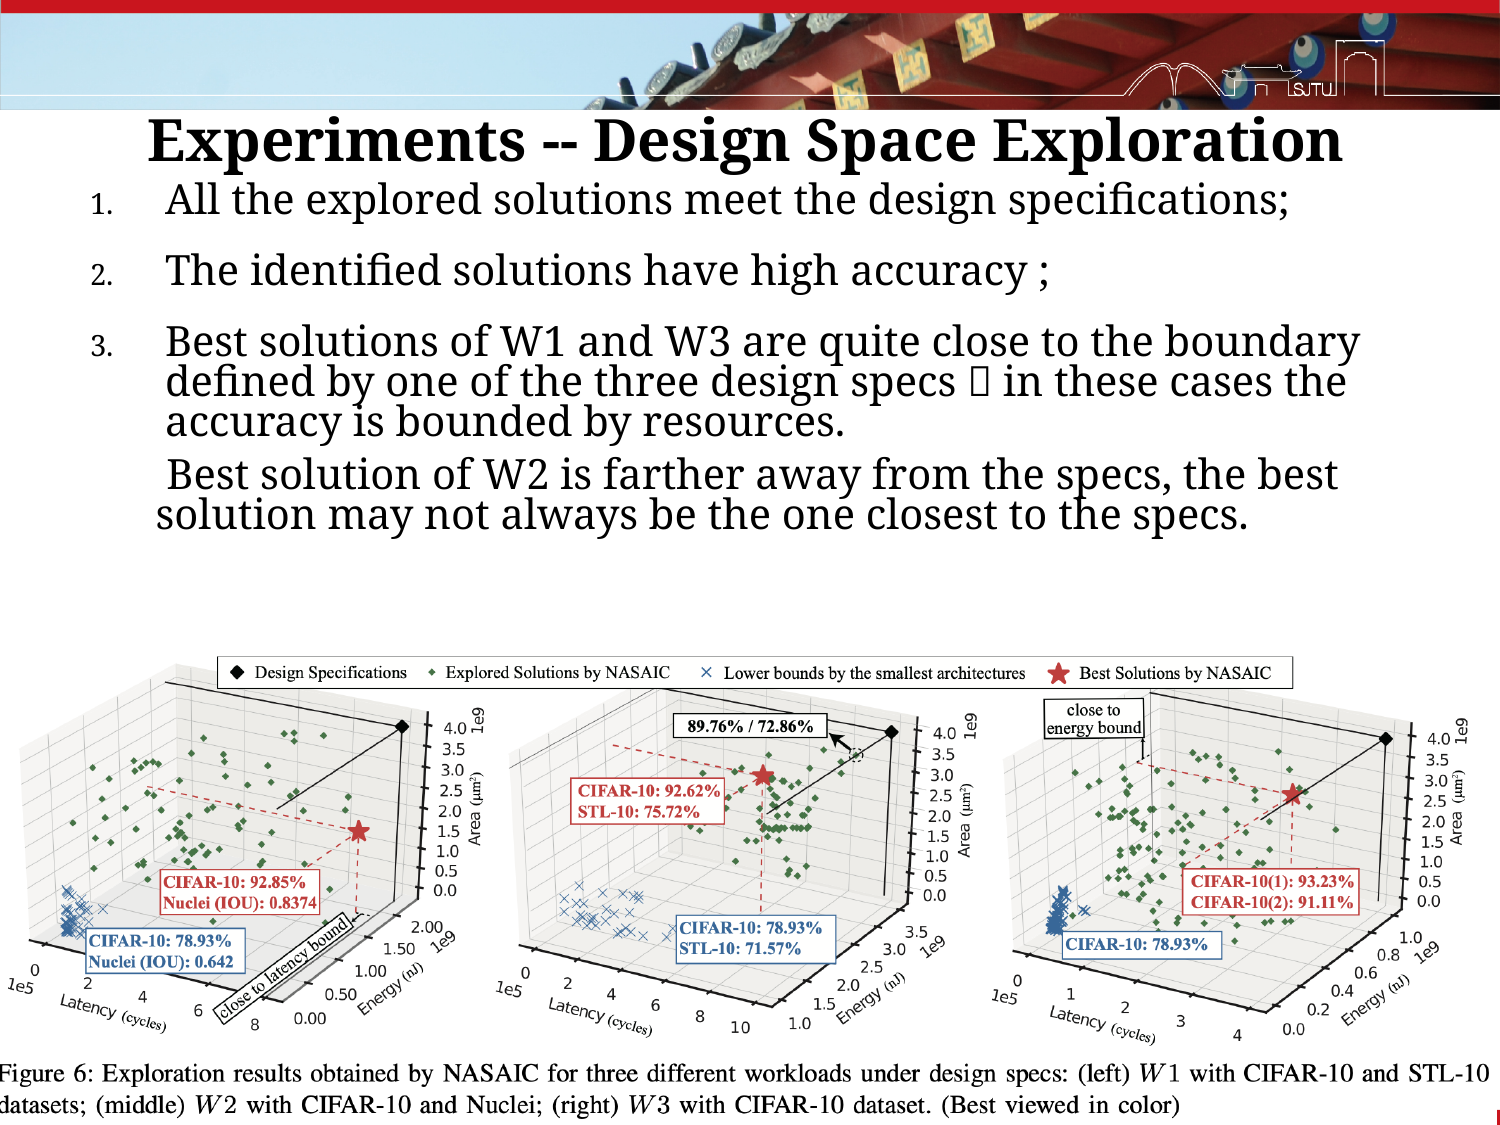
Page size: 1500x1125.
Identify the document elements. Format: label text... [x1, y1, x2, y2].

title Experiments -- Design Space Exploration [33, 86, 1459, 200]
picture [0, 641, 1497, 1125]
picture [0, 0, 1500, 110]
list All the explored solutions meet the design specifications; The identified solutions have high accuracy ; Best solutions of W1 and W3 are quite close to the boundary defined by one of the three design specs  in these cases the accuracy is bounded by resources. Best solution of W2 is farther away from the specs, the best solution may not always be the one closest to the specs. [75, 174, 1425, 640]
